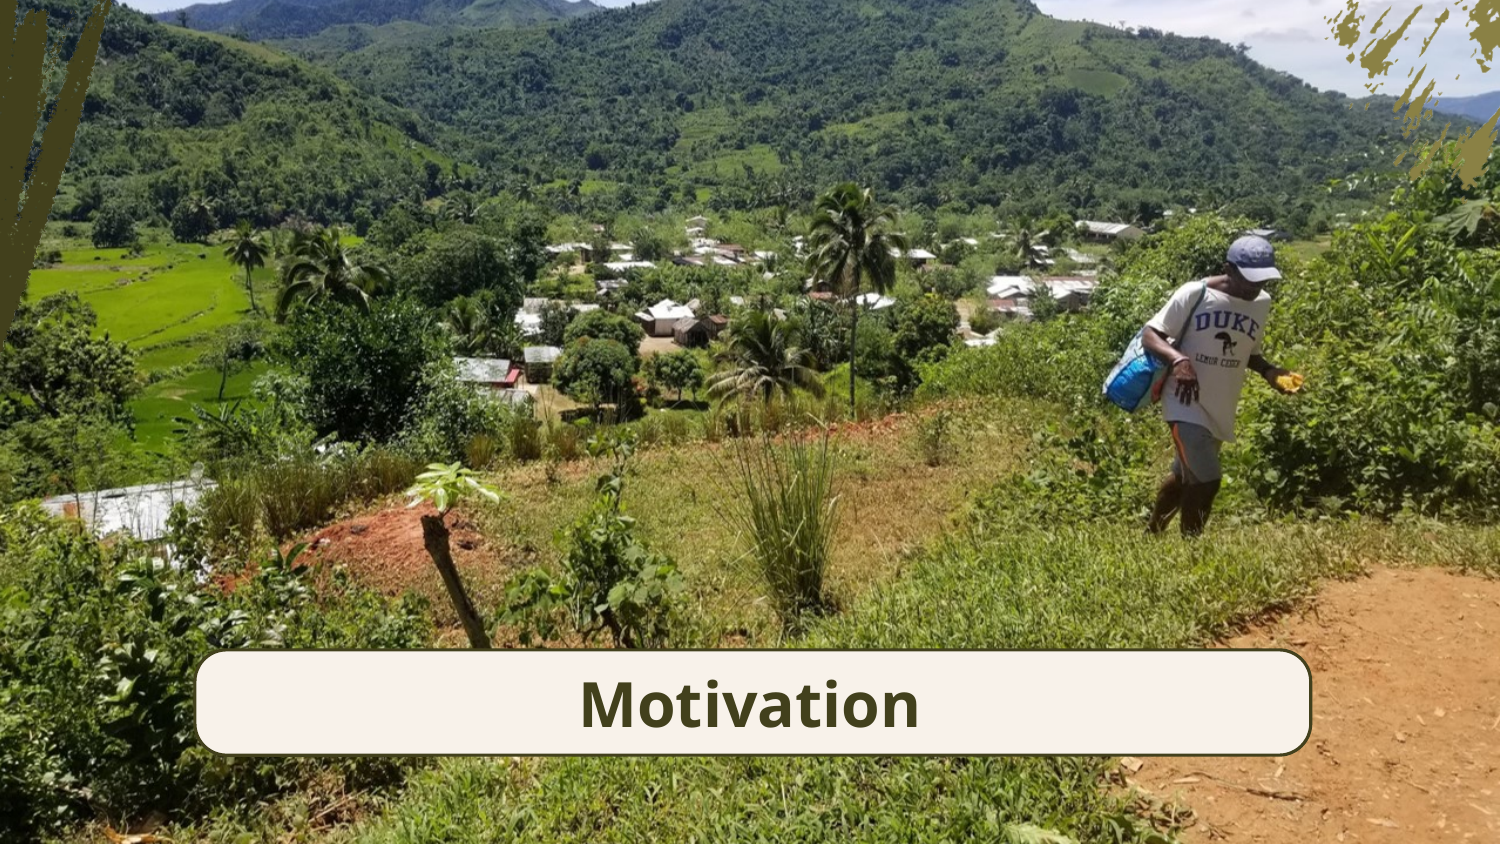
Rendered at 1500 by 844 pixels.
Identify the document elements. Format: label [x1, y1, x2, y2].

picture [0, 609, 1500, 844]
text_box [0, 0, 1500, 609]
